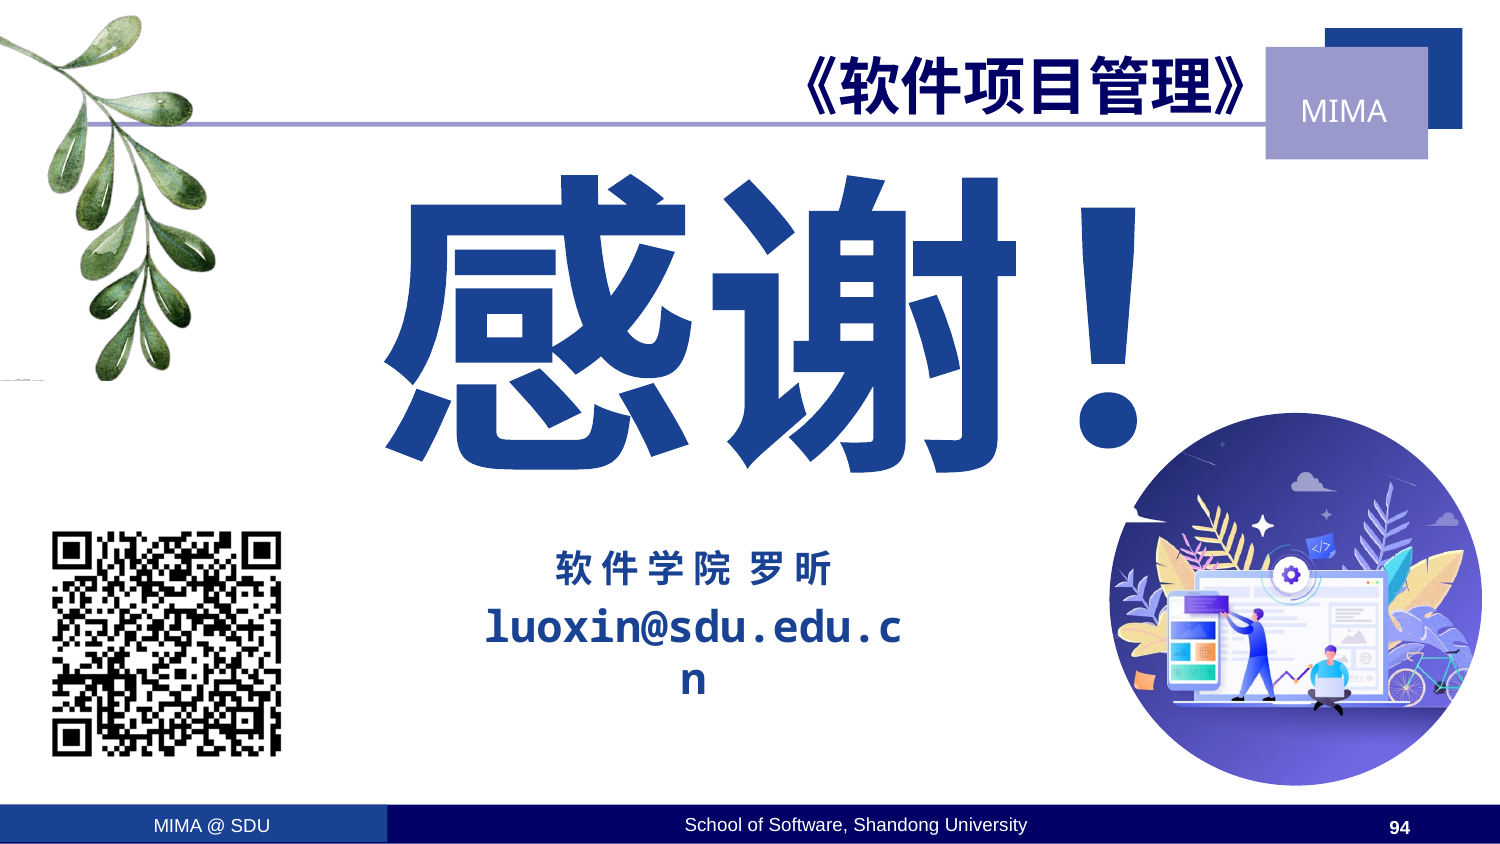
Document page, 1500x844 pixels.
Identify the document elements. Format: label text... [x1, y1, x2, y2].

picture [42, 529, 289, 768]
picture [0, 0, 226, 381]
title 《软件项目管理》 [229, 44, 1291, 125]
picture [1109, 412, 1483, 786]
text_box 软 件 学 院 罗 昕 luoxin@sdu.edu.cn [461, 537, 926, 711]
